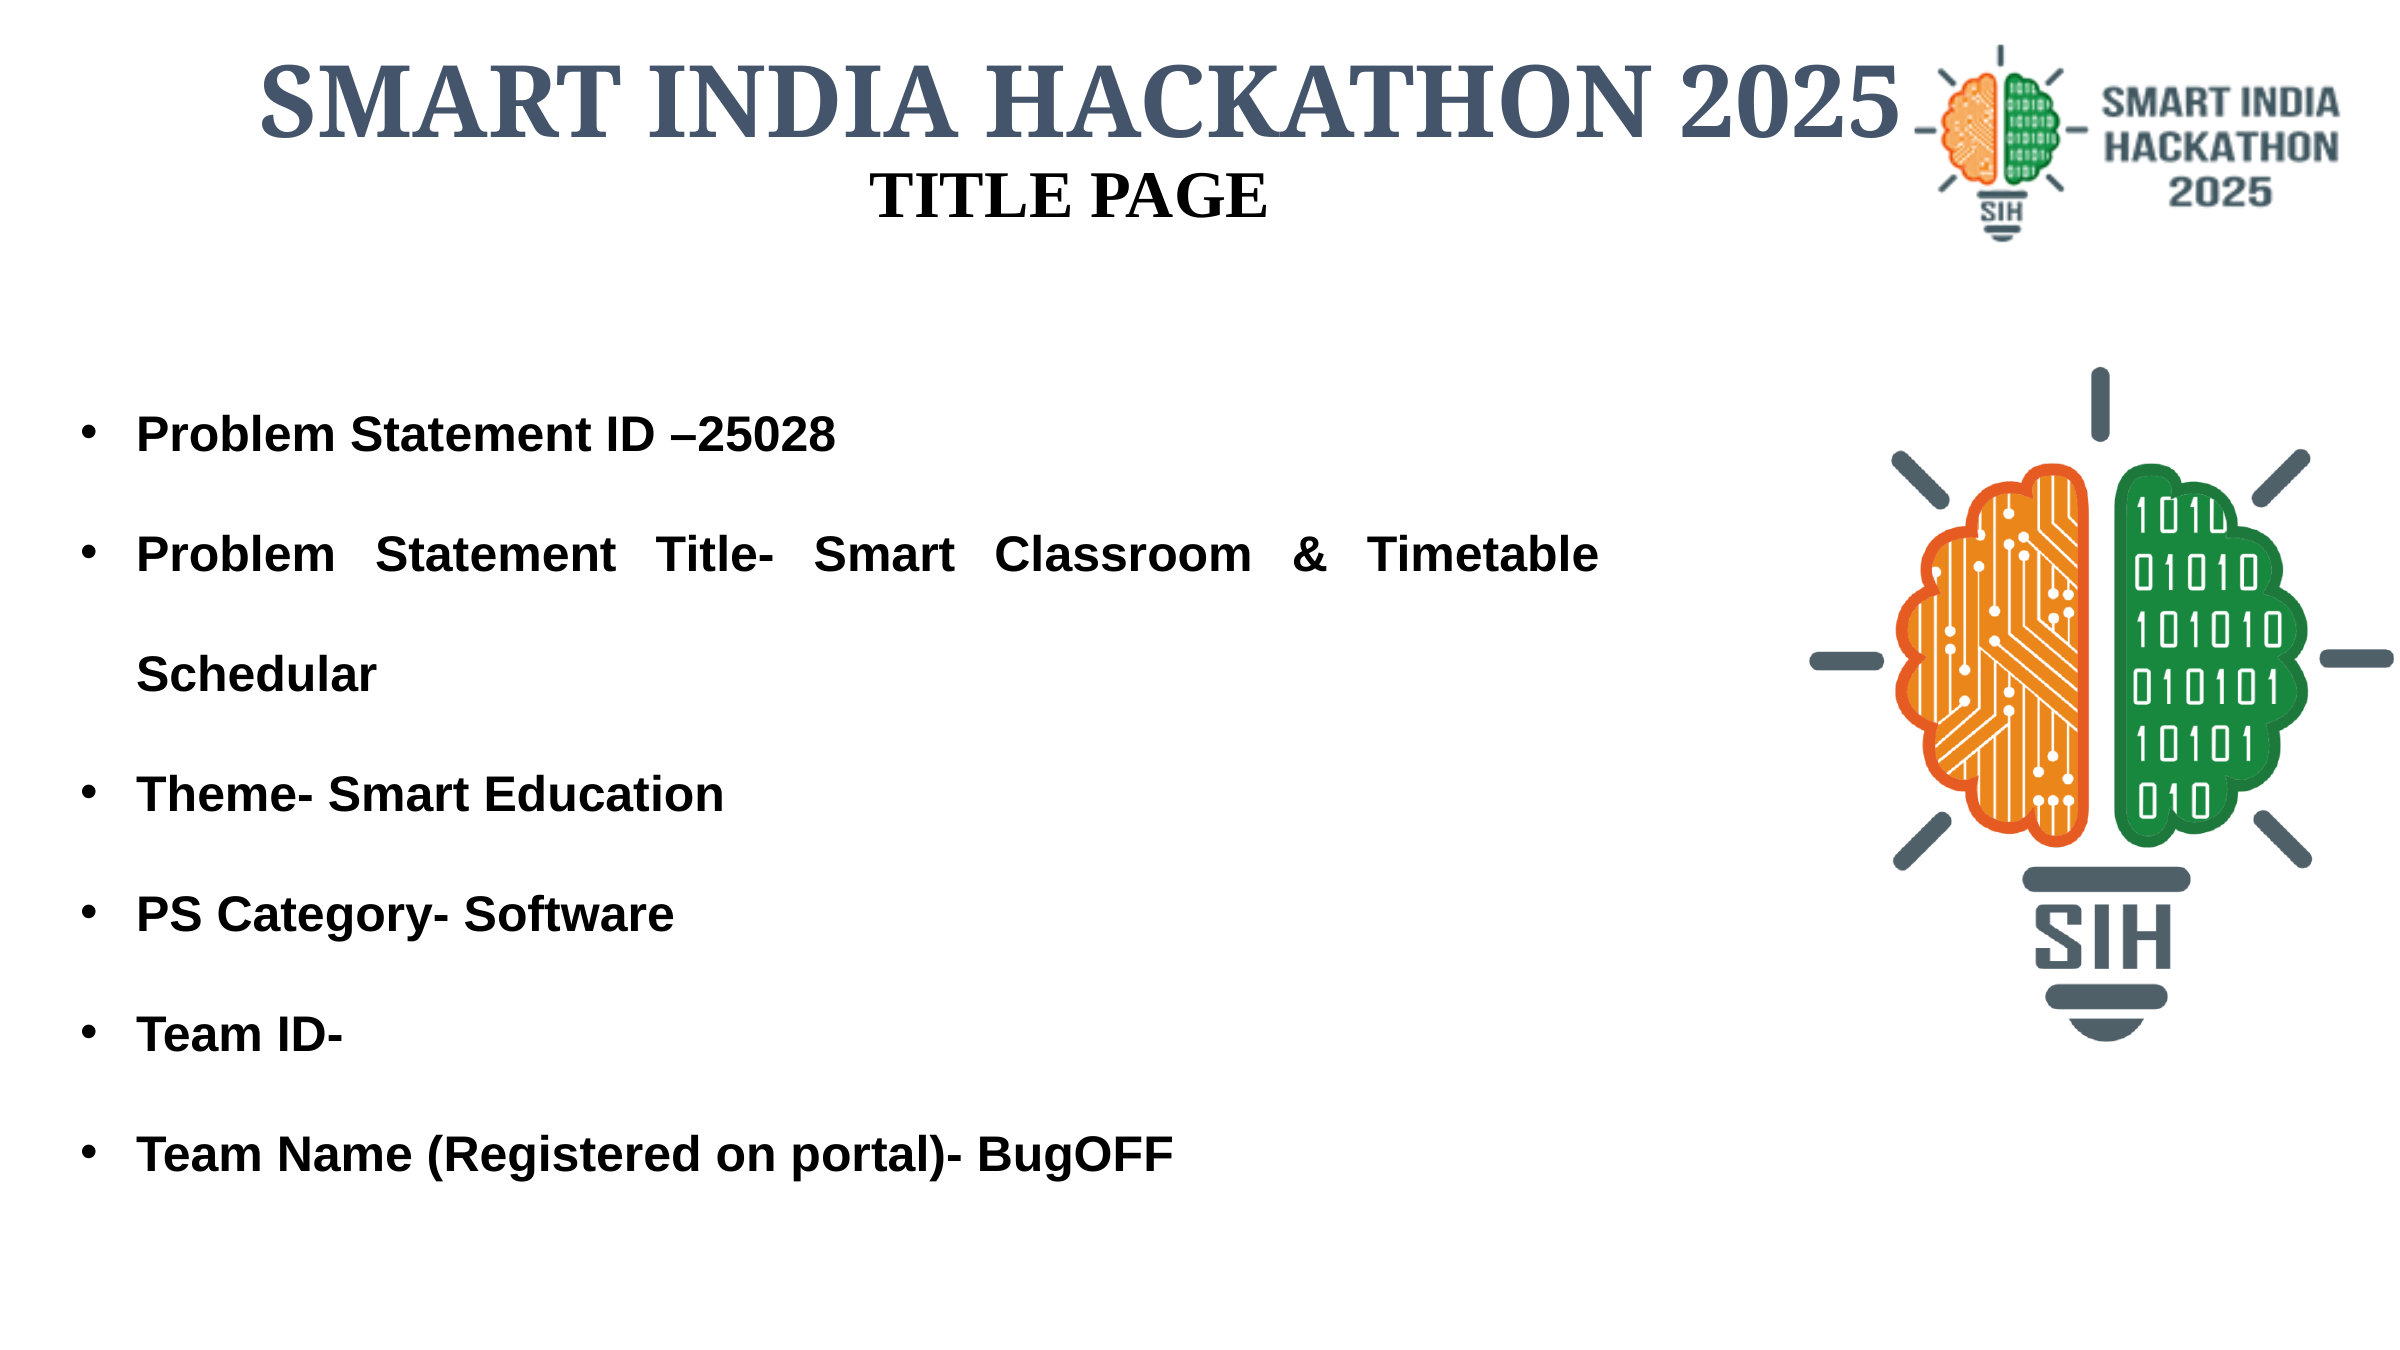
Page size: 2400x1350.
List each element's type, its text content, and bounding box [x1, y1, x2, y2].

title SMART INDIA HACKATHON 2025 [62, 30, 2103, 439]
picture [1910, 33, 2346, 255]
text_box Problem Statement ID –25028 Problem Statement Title- Smart Classroom & Timetable Schedular Theme- Smart Education PS Category- Software Team ID- Team Name (Registered on portal)- BugOFF [65, 280, 1615, 1189]
picture [1809, 366, 2400, 1042]
